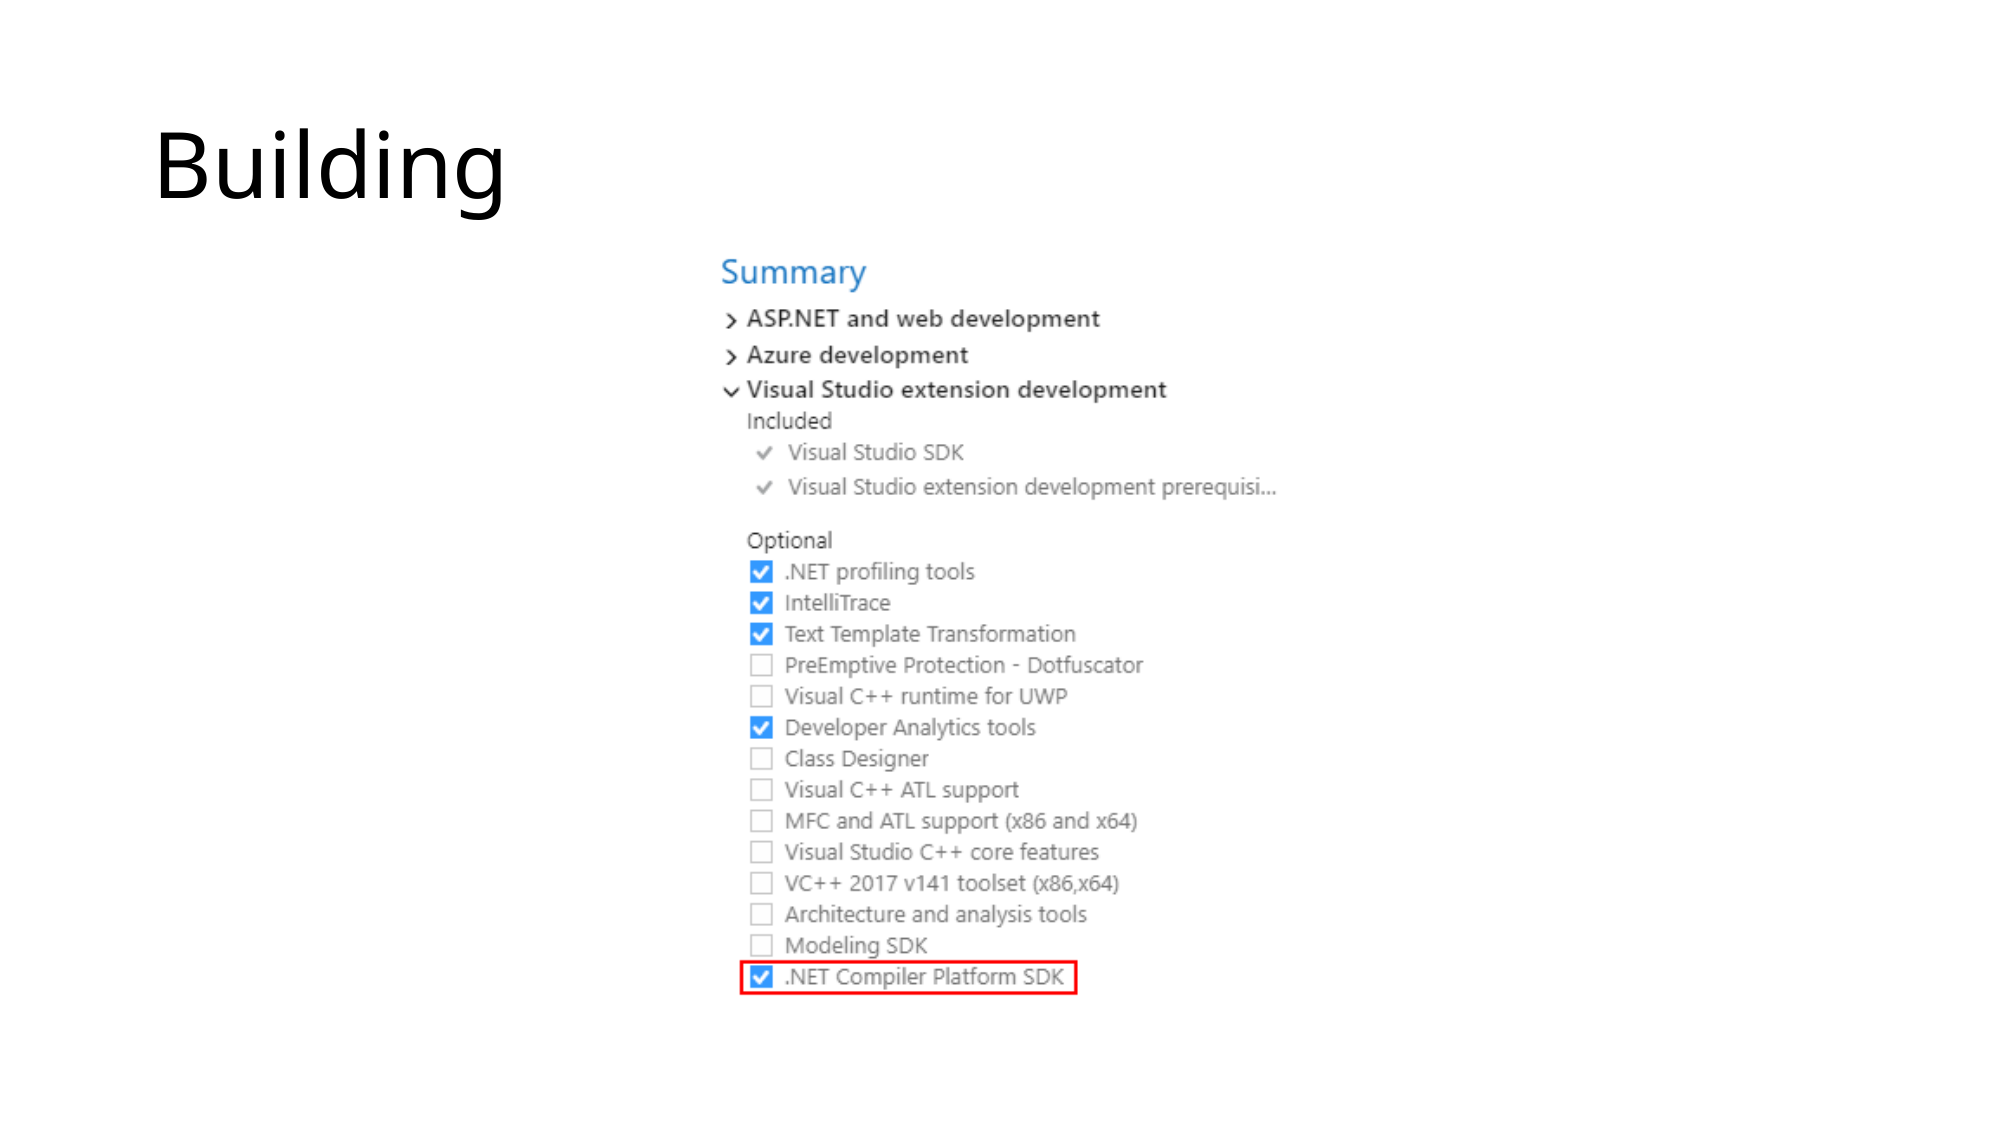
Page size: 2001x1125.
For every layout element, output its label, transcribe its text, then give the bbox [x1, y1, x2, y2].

title Building [137, 59, 1863, 278]
picture [709, 244, 1291, 1009]
